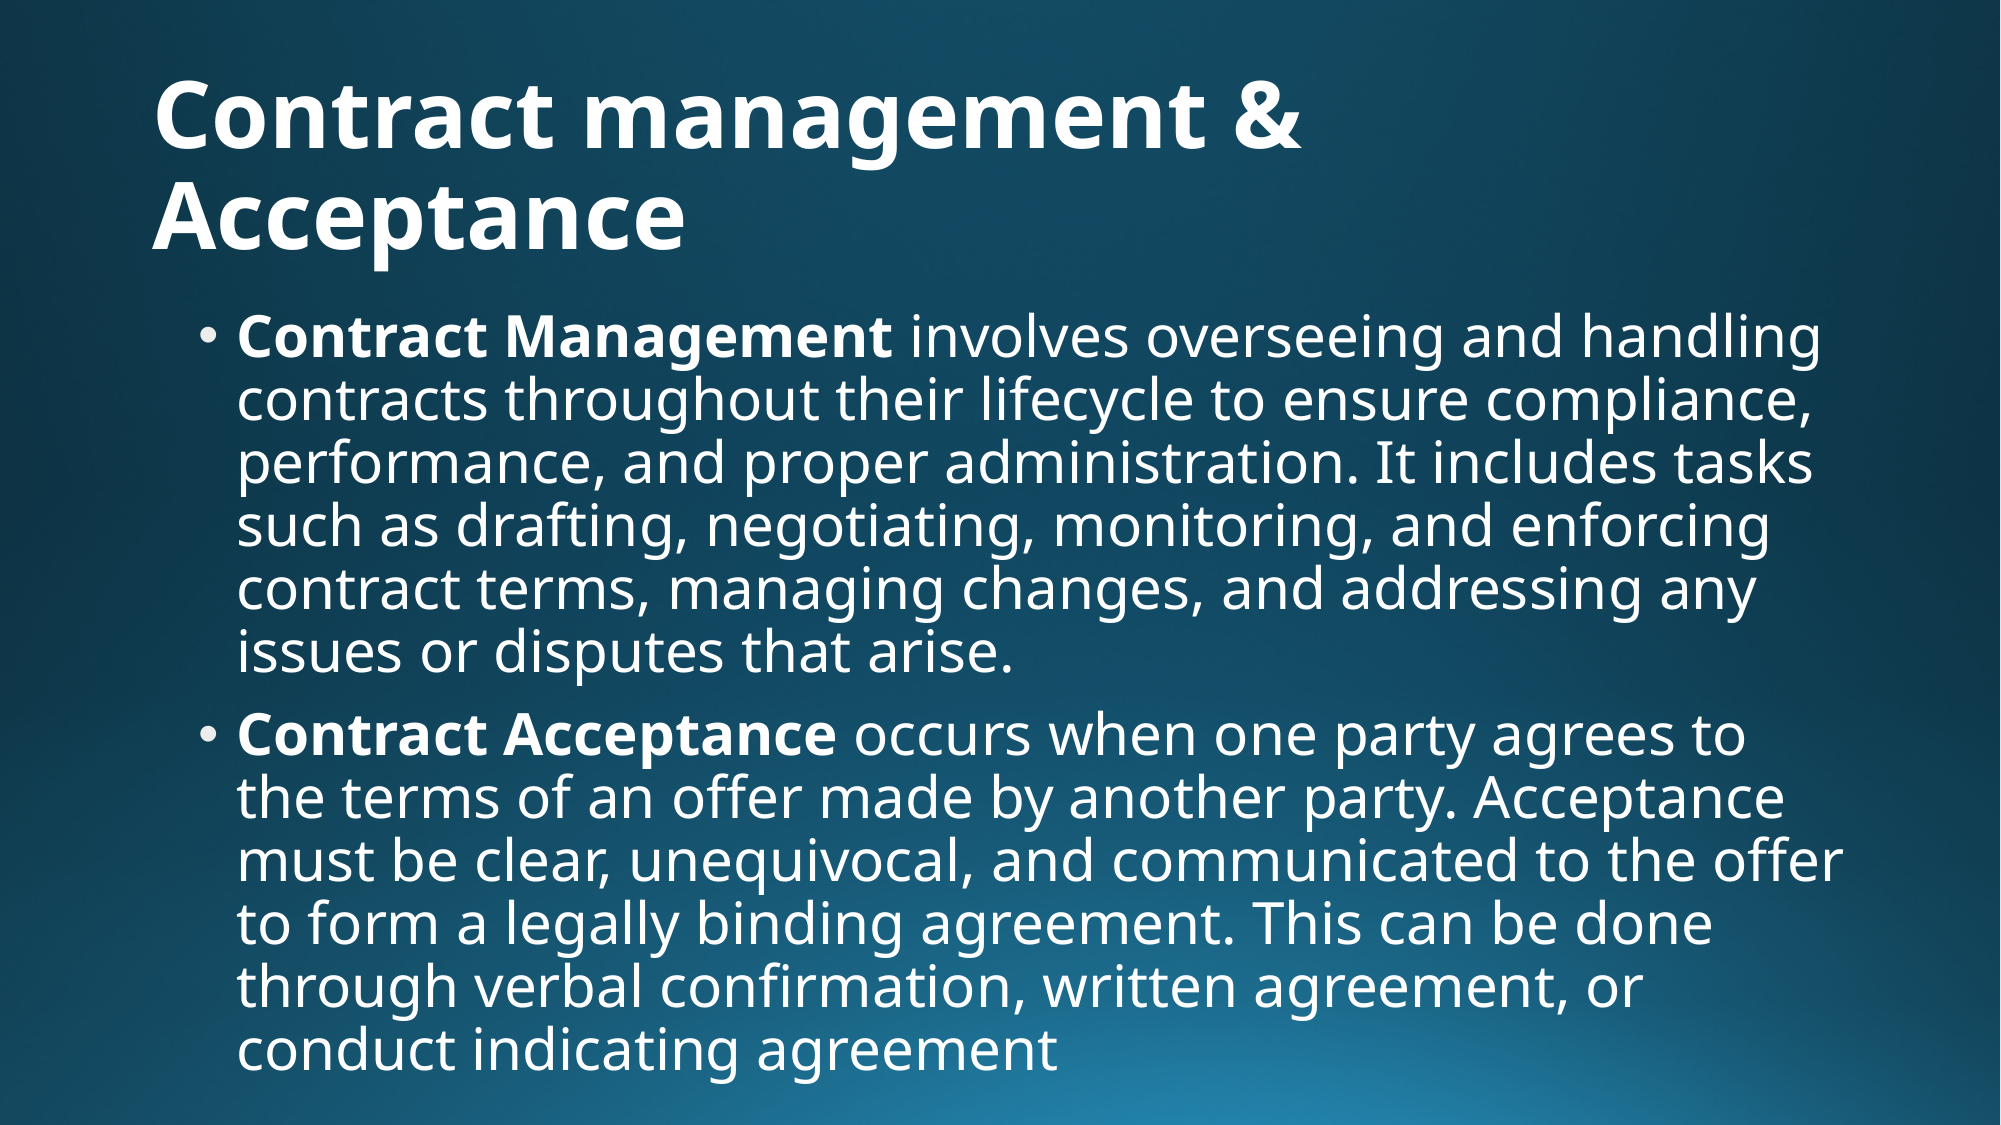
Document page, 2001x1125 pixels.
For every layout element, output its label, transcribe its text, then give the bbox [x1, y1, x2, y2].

list Contract Management involves overseeing and handling contracts throughout their lifecycle to ensure compliance, performance, and proper administration. It includes tasks such as drafting, negotiating, monitoring, and enforcing contract terms, managing changes, and addressing any issues or disputes that arise. Contract Acceptance occurs when one party agrees to the terms of an offer made by another party. Acceptance must be clear, unequivocal, and communicated to the offer to form a legally binding agreement. This can be done through verbal confirmation, written agreement, or conduct indicating agreement [183, 299, 1863, 1014]
picture [0, 0, 2001, 1125]
title Contract management & Acceptance [137, 59, 1863, 278]
